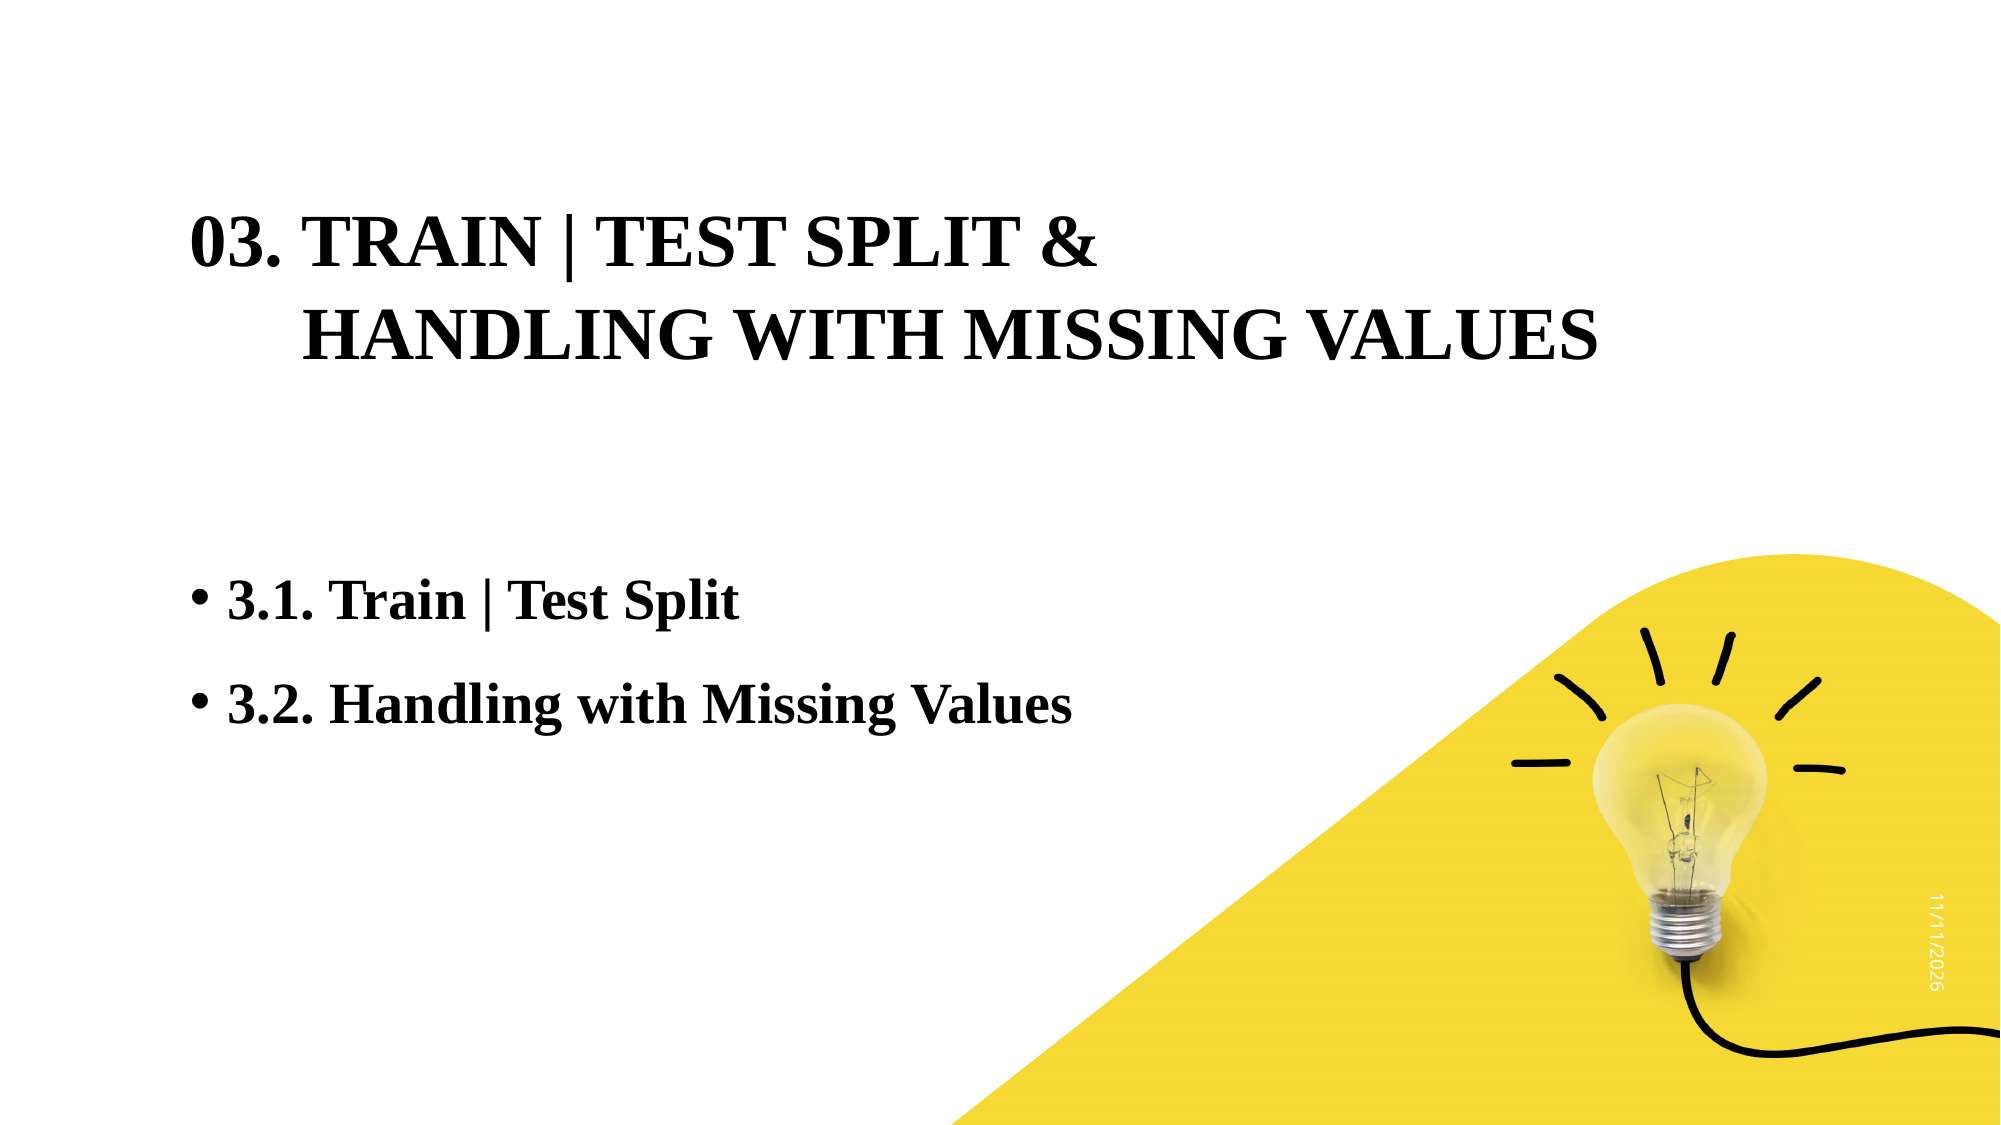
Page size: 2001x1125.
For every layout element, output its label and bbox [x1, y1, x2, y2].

picture [950, 554, 2000, 1125]
